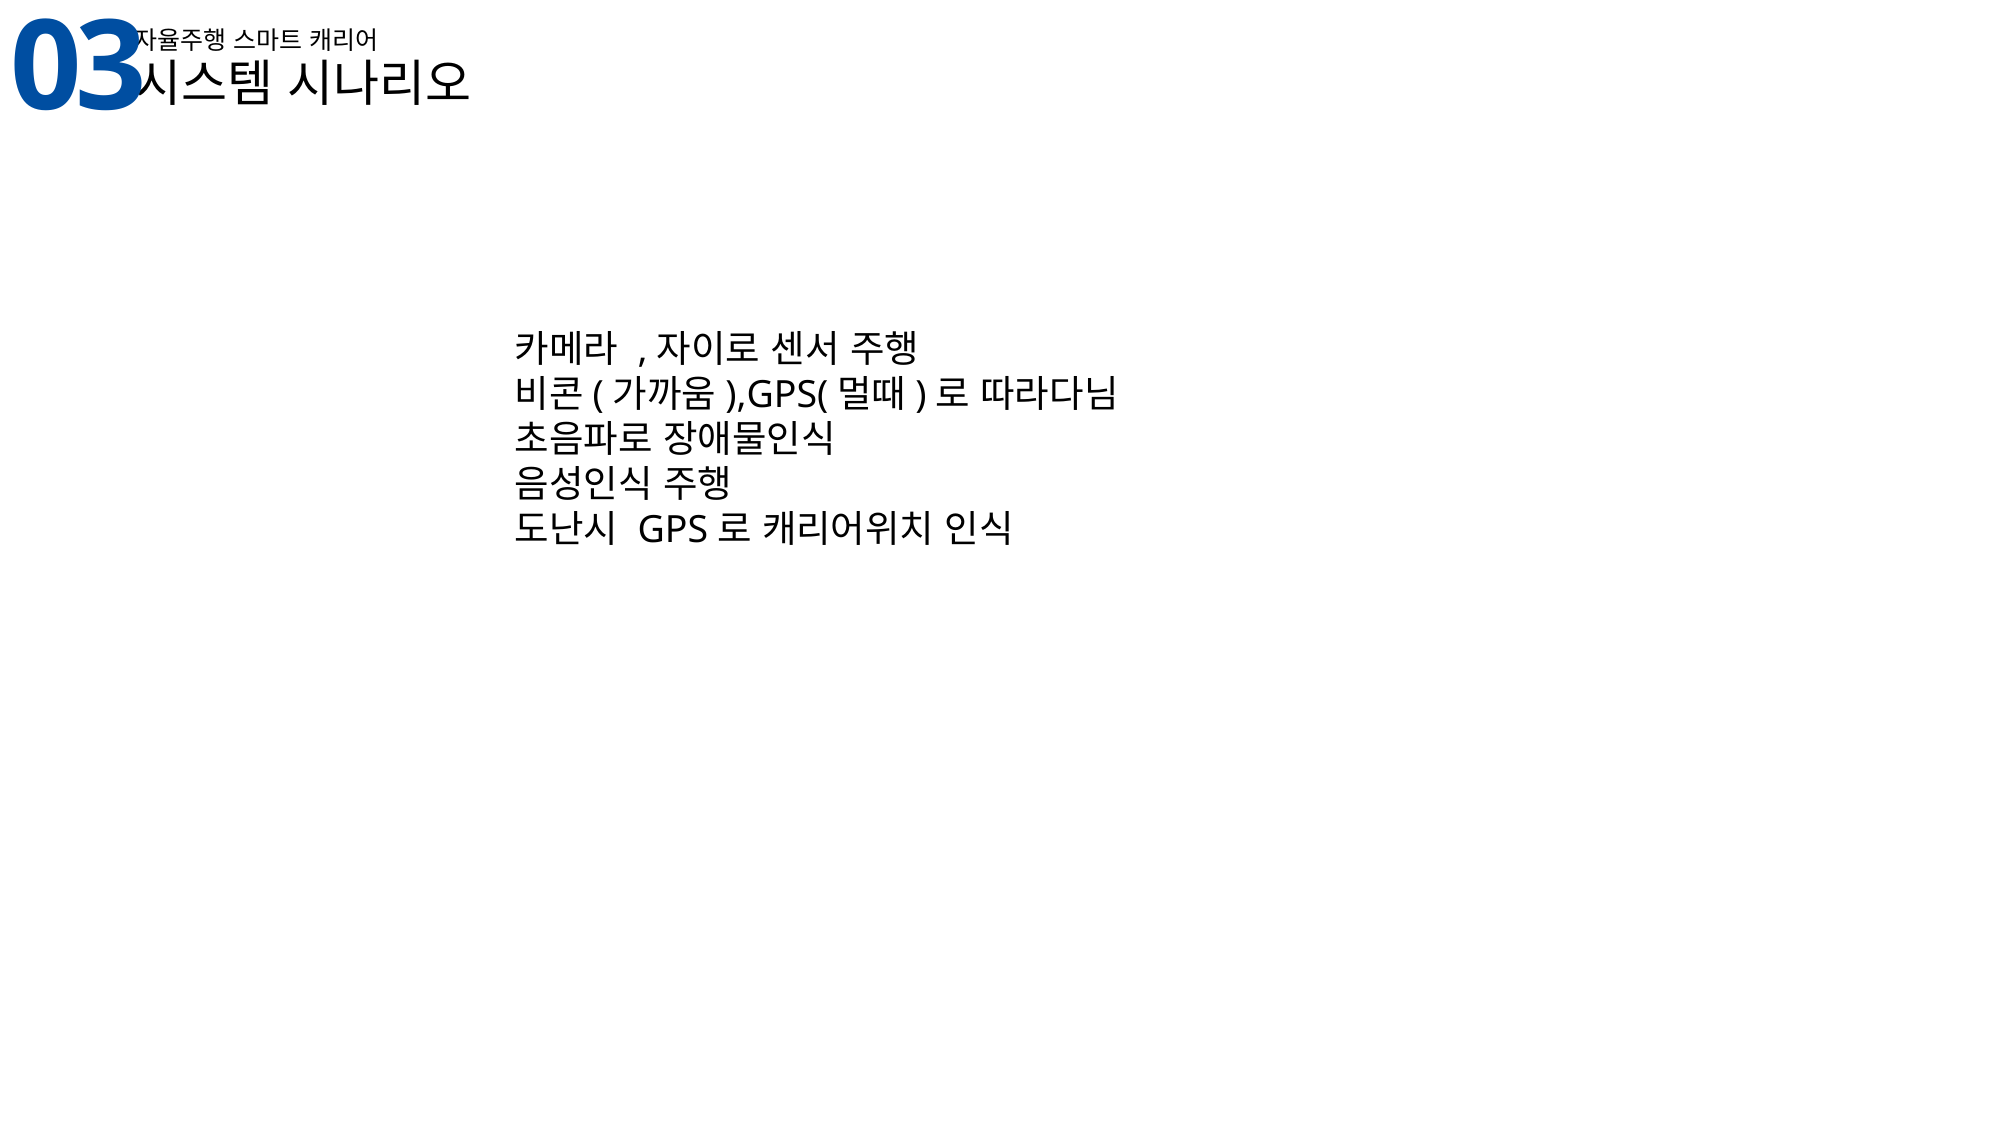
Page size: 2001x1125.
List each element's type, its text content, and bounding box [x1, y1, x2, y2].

text_box 시스템 시나리오 [179, 70, 500, 116]
text_box 03 [0, 0, 179, 142]
text_box 카메라 ,자이로 센서 주행 비콘(가까움),GPS(멀때)로 따라다님 초음파로 장애물인식 음성인식 주행 도난시 GPS로 캐리어위치 인식 [499, 317, 1334, 558]
text_box 자율주행 스마트 캐리어 [179, 30, 419, 60]
